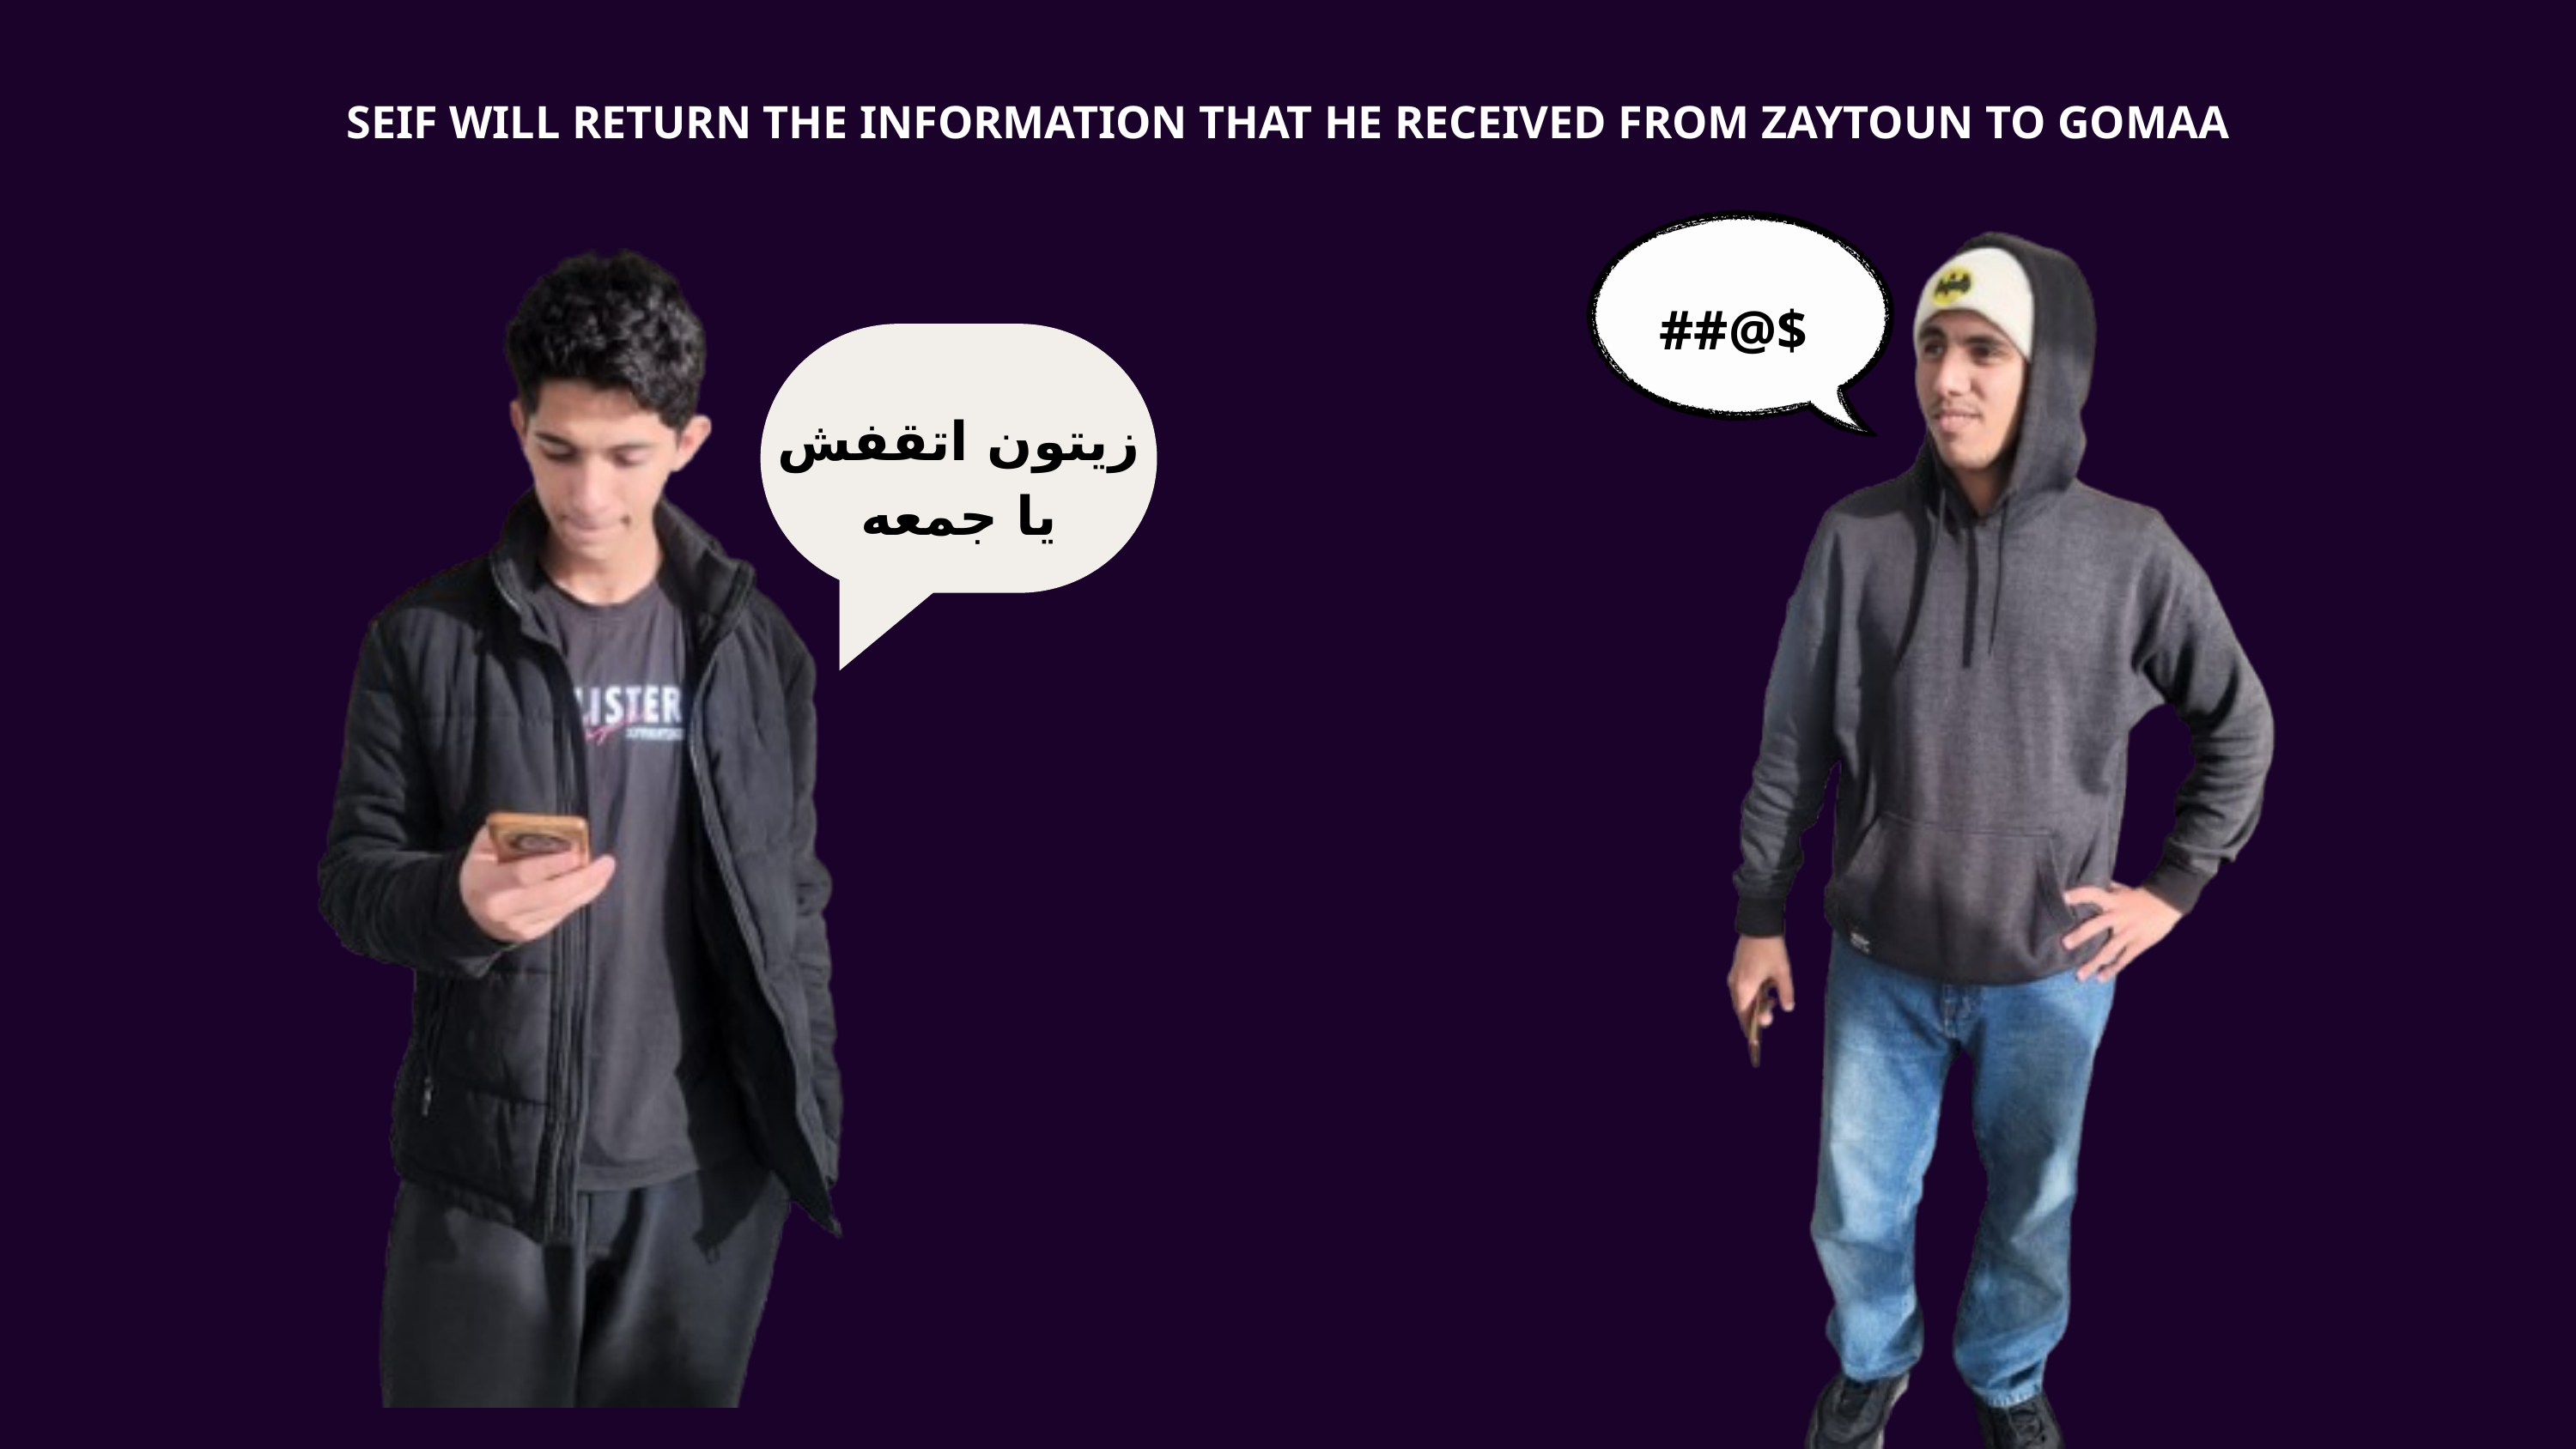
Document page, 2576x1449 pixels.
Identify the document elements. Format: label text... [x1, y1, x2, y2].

text_box [1586, 209, 1895, 285]
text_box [760, 323, 1157, 671]
text_box [1416, 0, 2519, 1449]
text_box [1586, 361, 1895, 438]
text_box SEIF WILL RETURN THE INFORMATION THAT HE RECEIVED FROM ZAYTOUN TO GOMAA [273, 85, 2303, 149]
text_box [22, 0, 1289, 1408]
text_box ##@$ [1541, 285, 1939, 361]
